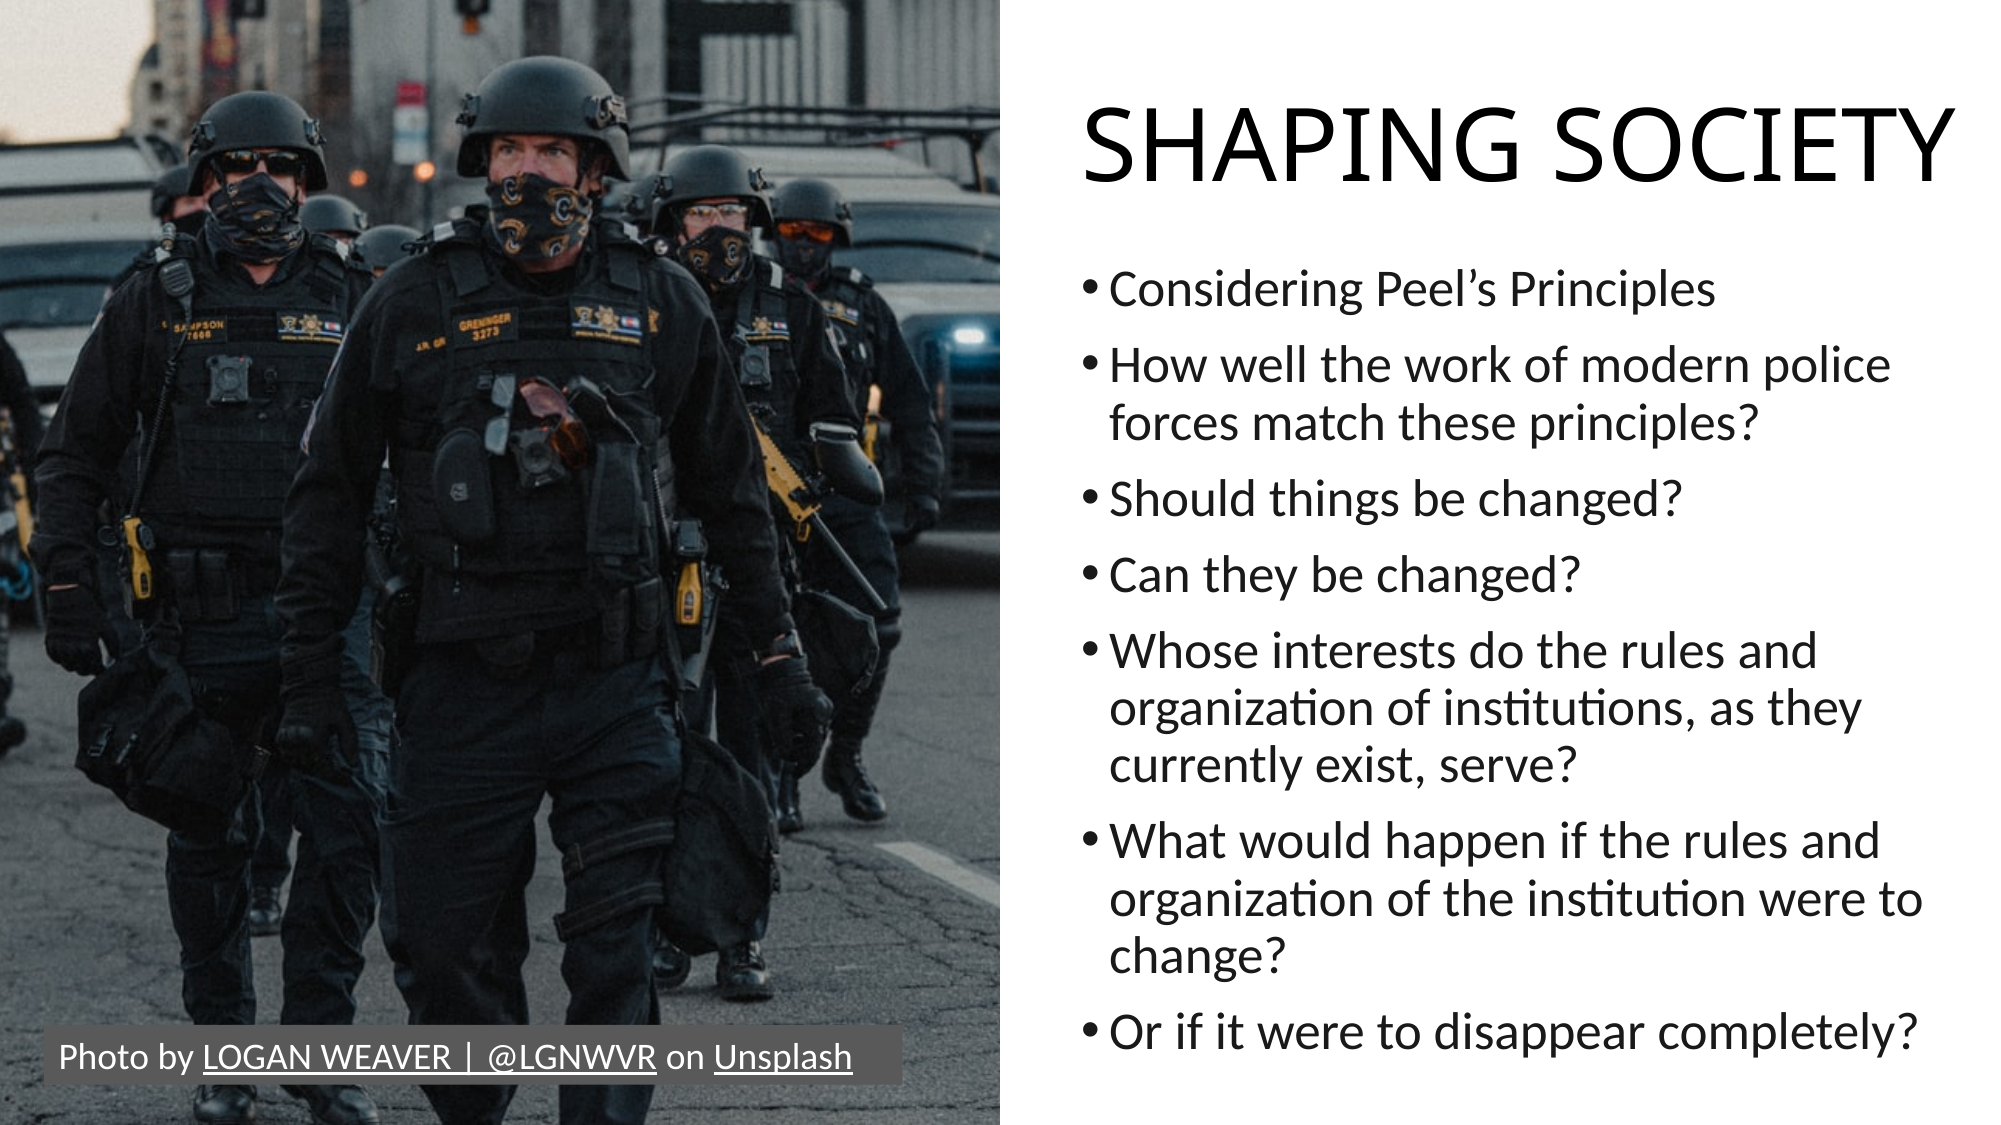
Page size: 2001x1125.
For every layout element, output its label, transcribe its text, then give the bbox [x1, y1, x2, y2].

list Considering Peel’s Principles How well the work of modern police forces match these principles? Should things be changed? Can they be changed? Whose interests do the rules and organization of institutions, as they currently exist, serve? What would happen if the rules and organization of the institution were to change? Or if it were to disappear completely? [1066, 253, 1957, 1086]
title SHAPING SOCIETY [1066, 39, 2000, 257]
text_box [0, 0, 1000, 1125]
